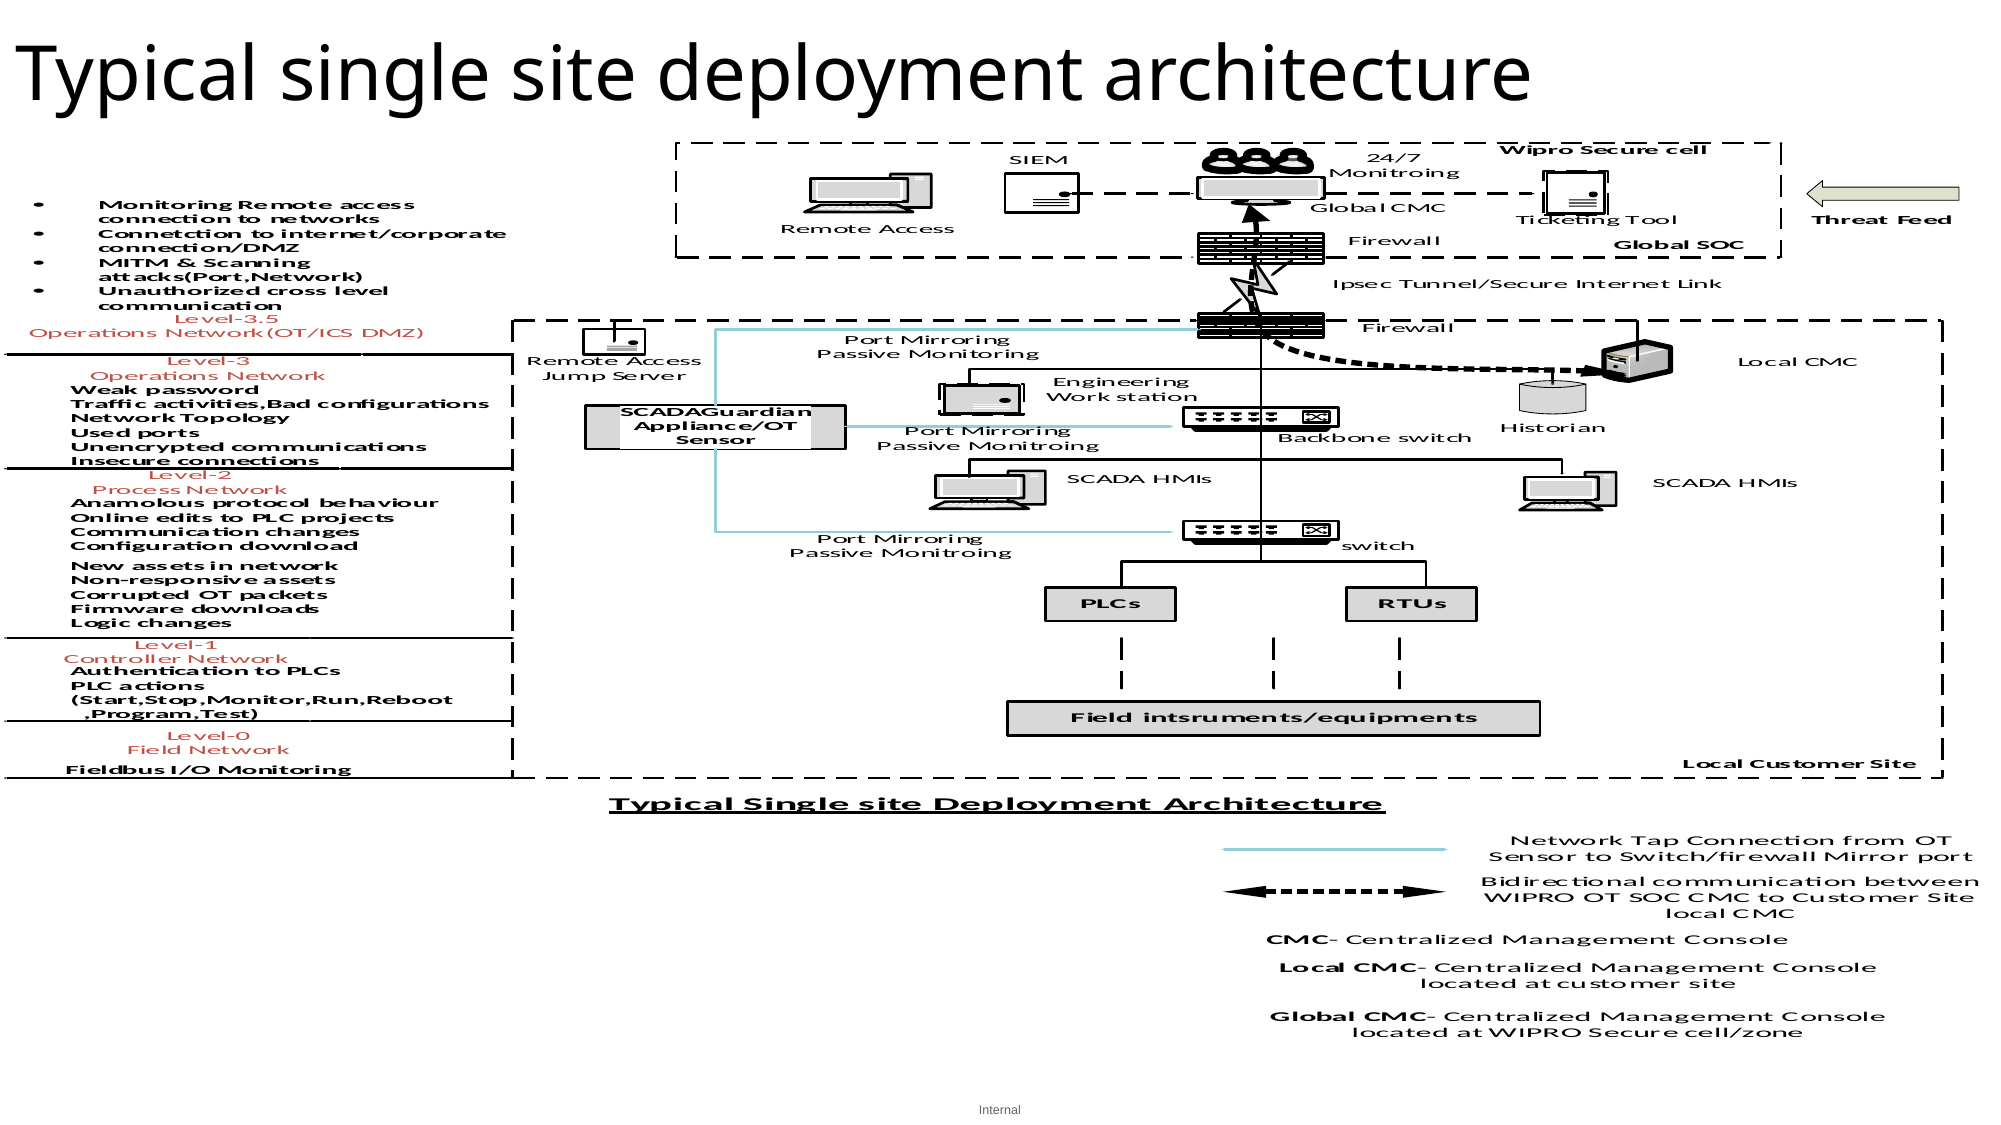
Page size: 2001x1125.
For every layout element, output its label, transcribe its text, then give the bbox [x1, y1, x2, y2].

picture [0, 138, 2000, 1048]
title Typical single site deployment architecture [0, 27, 1895, 125]
